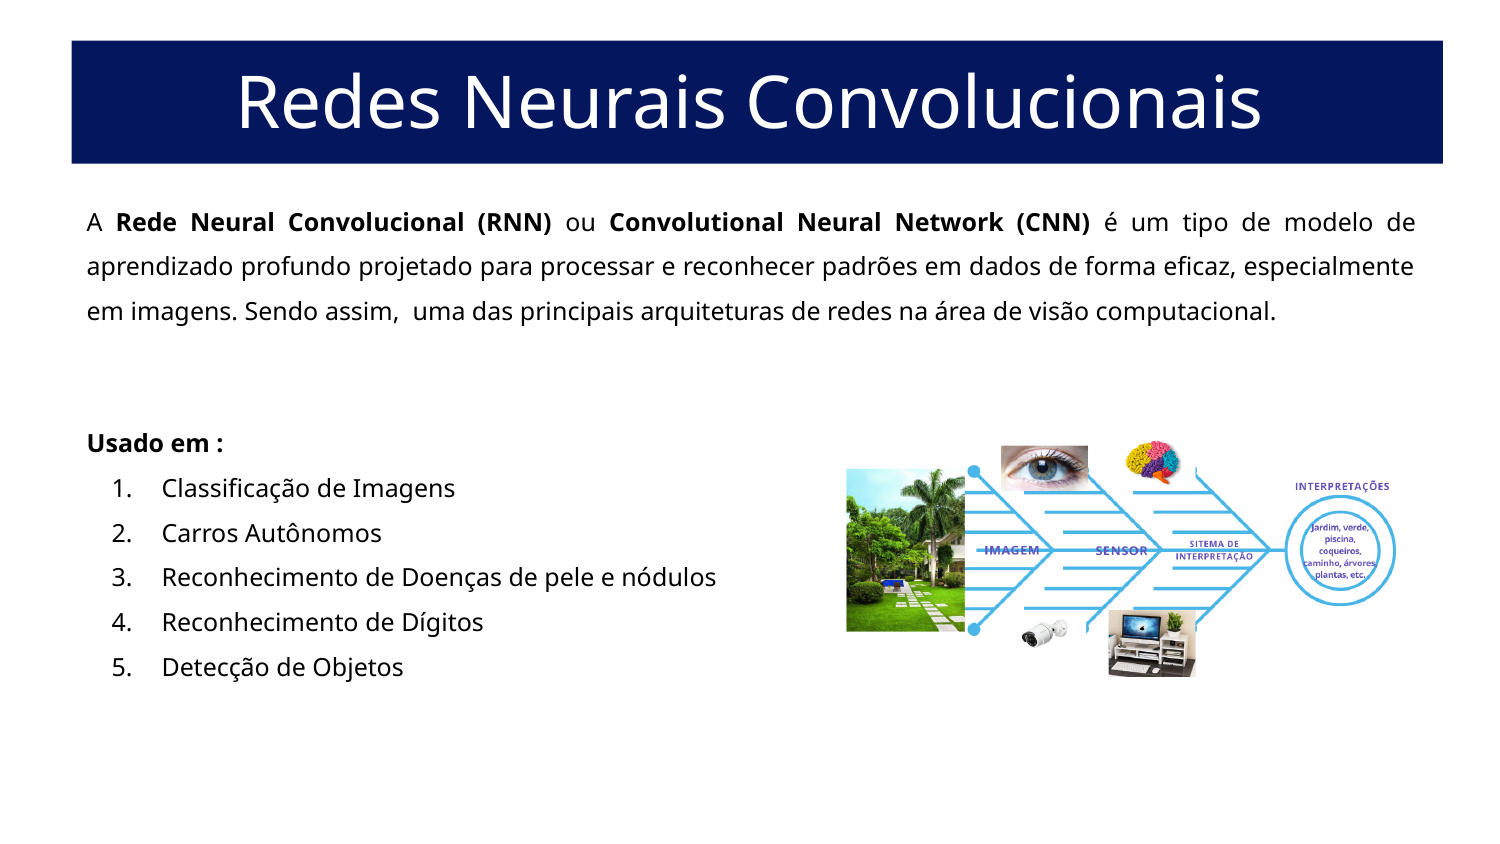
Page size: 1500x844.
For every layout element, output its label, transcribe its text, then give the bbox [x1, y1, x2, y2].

title Redes Neurais Convolucionais [51, 40, 1449, 164]
text_box Usado em : Classificação de Imagens Carros Autônomos Reconhecimento de Doenças de pele e nódulos Reconhecimento de Dígitos Detecção de Objetos [71, 397, 817, 697]
picture [840, 409, 1402, 686]
text_box A Rede Neural Convolucional (RNN) ou Convolutional Neural Network (CNN) é um tipo de modelo de aprendizado profundo projetado para processar e reconhecer padrões em dados de forma eficaz, especialmente em imagens. Sendo assim, uma das principais arquiteturas de redes na área de visão computacional. [71, 176, 1432, 341]
